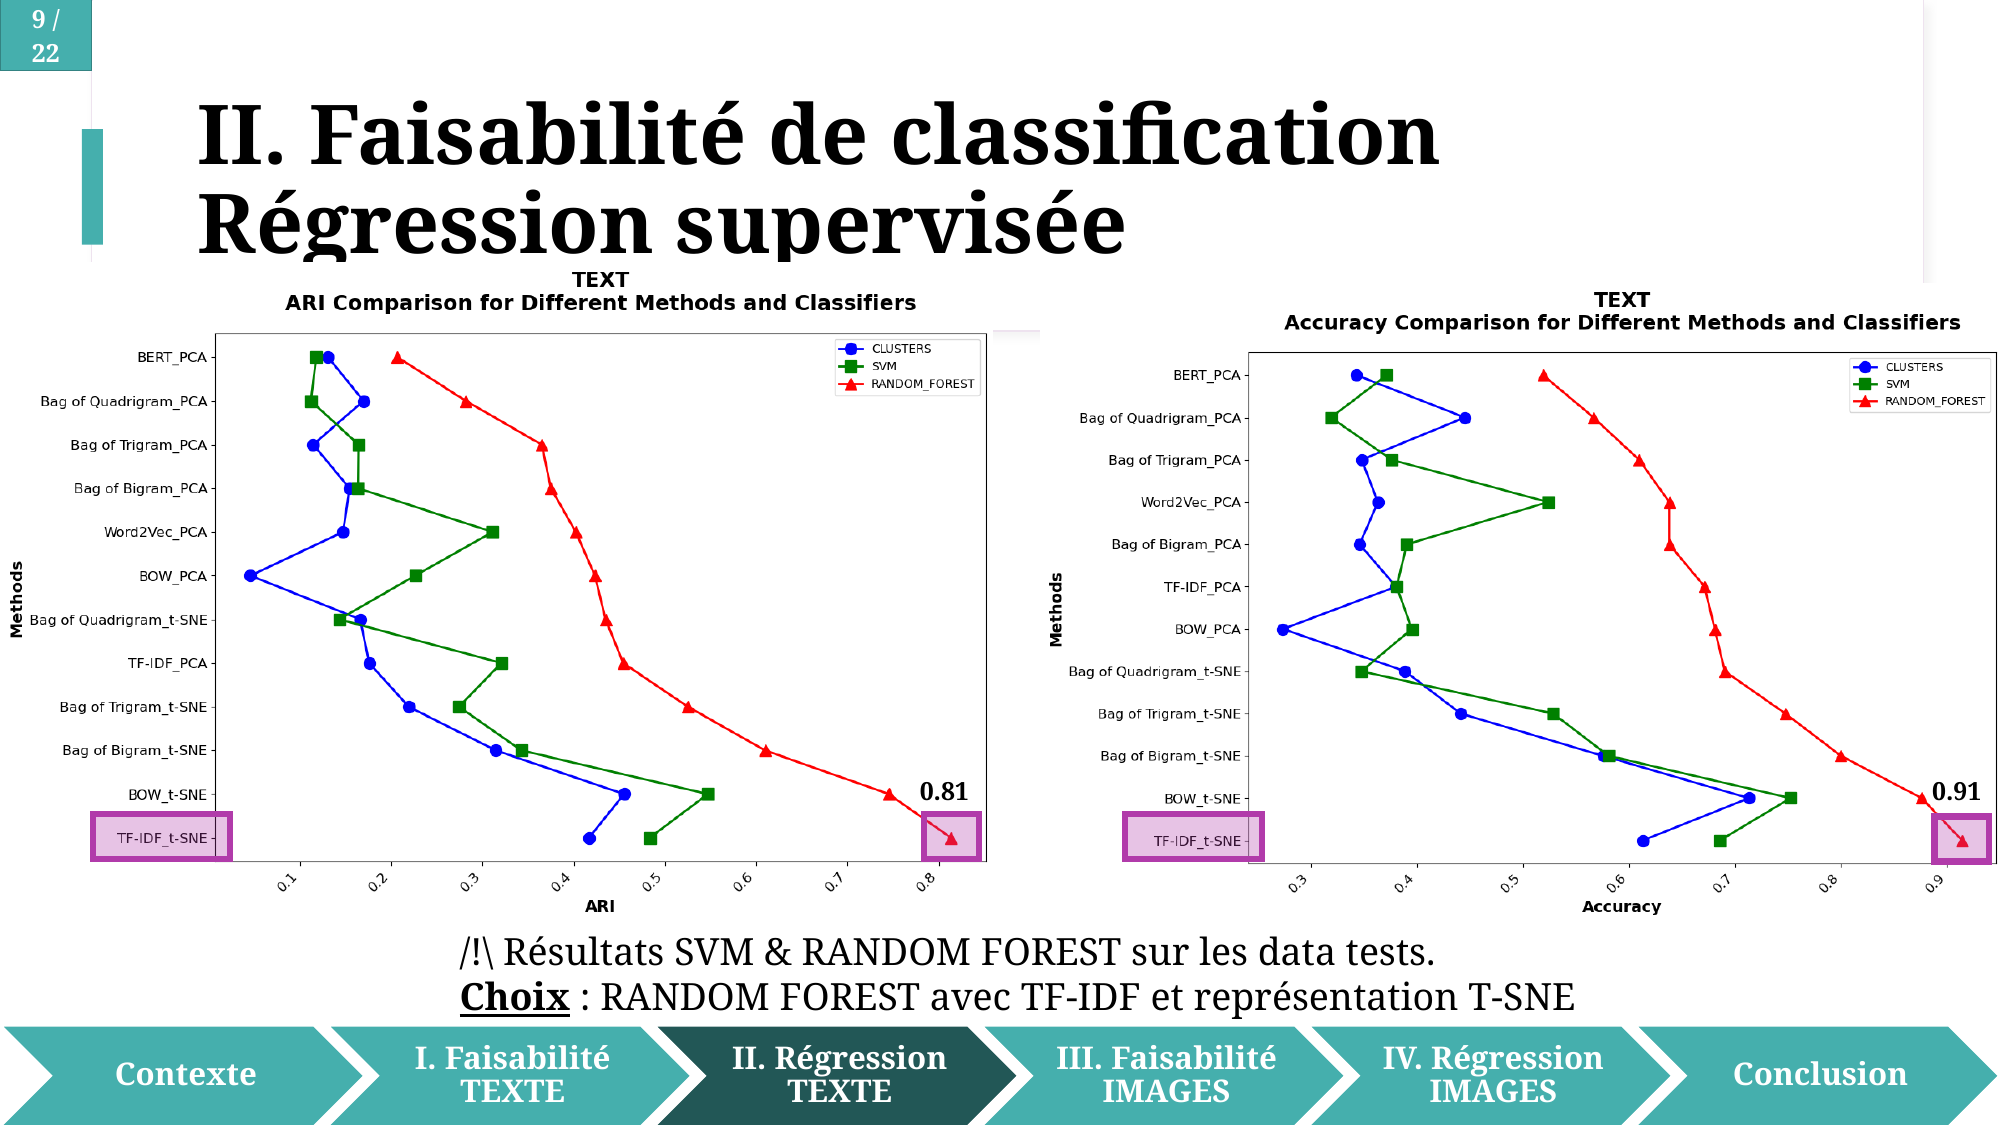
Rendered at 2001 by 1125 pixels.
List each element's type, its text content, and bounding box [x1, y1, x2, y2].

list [1040, 283, 2000, 923]
text_box /!\ Résultats SVM & RANDOM FOREST sur les data tests. Choix : RANDOM FOREST avec TF-IDF et représentation T-SNE [444, 920, 1674, 1025]
text_box 0.81 [993, 768, 998, 814]
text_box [0, 1025, 2000, 1125]
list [0, 262, 993, 923]
title II. Faisabilité de classification Régression supervisée [183, 85, 1851, 280]
